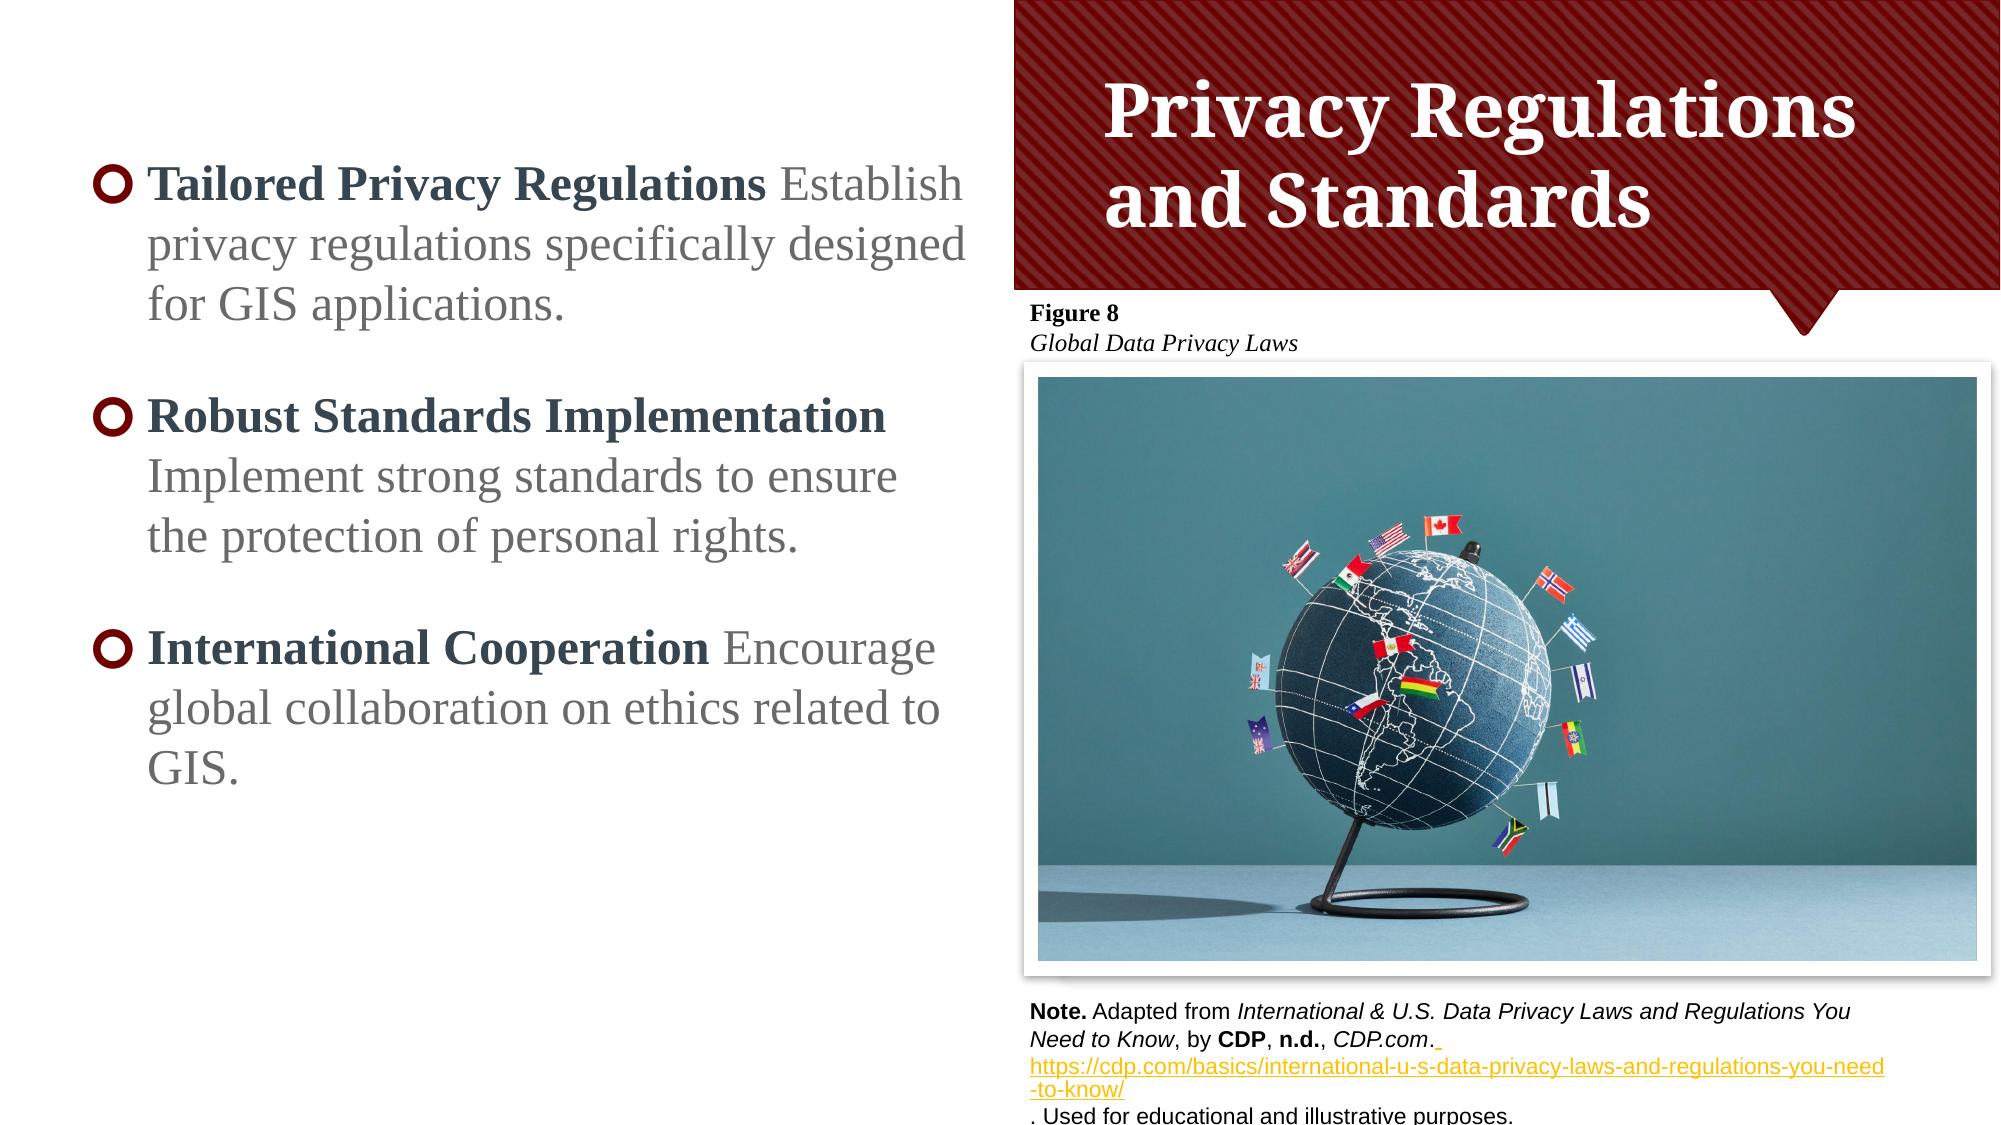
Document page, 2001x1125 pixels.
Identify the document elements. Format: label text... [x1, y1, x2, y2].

picture [1038, 376, 1977, 962]
text_box Note. Adapted from International & U.S. Data Privacy Laws and Regulations You Need to Know, by CDP, n.d., CDP.com. https://cdp.com/basics/international-u-s-data-privacy-laws-and-regulations-you-need-to-know/. Used for educational and illustrative purposes. [1014, 989, 1905, 1125]
text_box Figure 8 Global Data Privacy Laws [1014, 288, 1786, 364]
title Privacy Regulations and Standards [1088, 58, 1927, 246]
picture [1016, 1, 1999, 334]
list Tailored Privacy Regulations Establish privacy regulations specifically designed for GIS applications. Robust Standards Implementation Implement strong standards to ensure the protection of personal rights. International Cooperation Encourage global collaboration on ethics related to GIS. [75, 142, 987, 1031]
